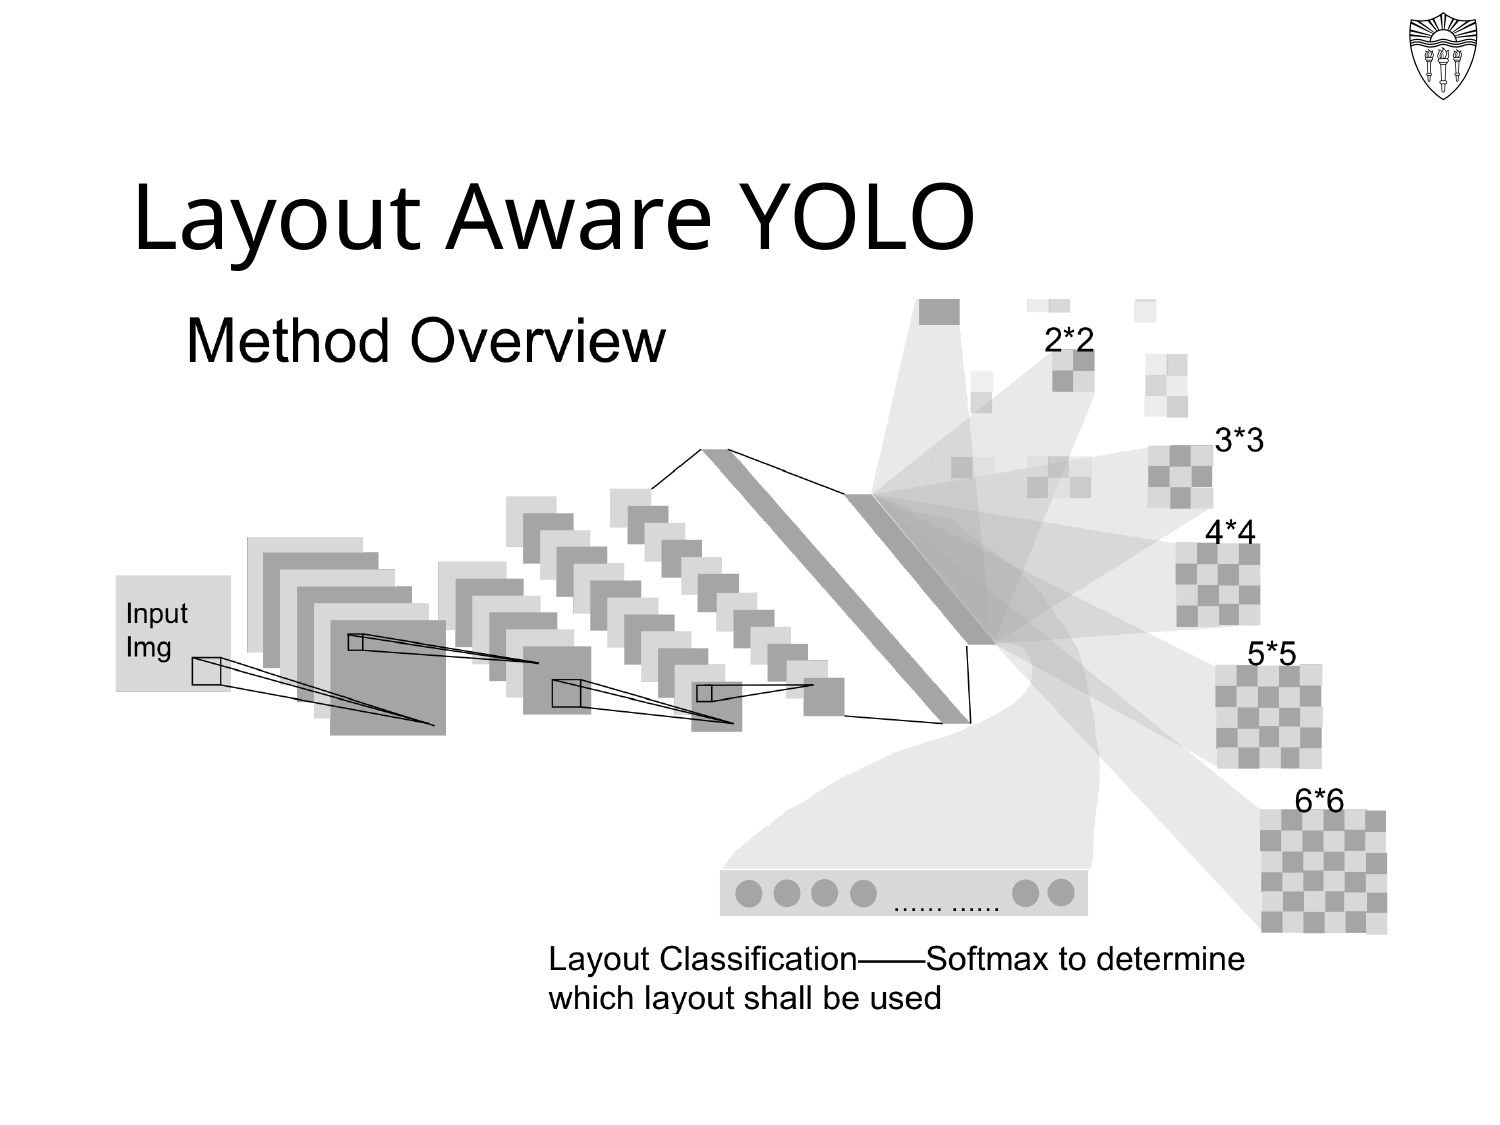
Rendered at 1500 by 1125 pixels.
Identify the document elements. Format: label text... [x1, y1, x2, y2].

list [115, 299, 1388, 1014]
picture [1388, 0, 1500, 113]
title Layout Aware YOLO [115, 0, 1388, 278]
